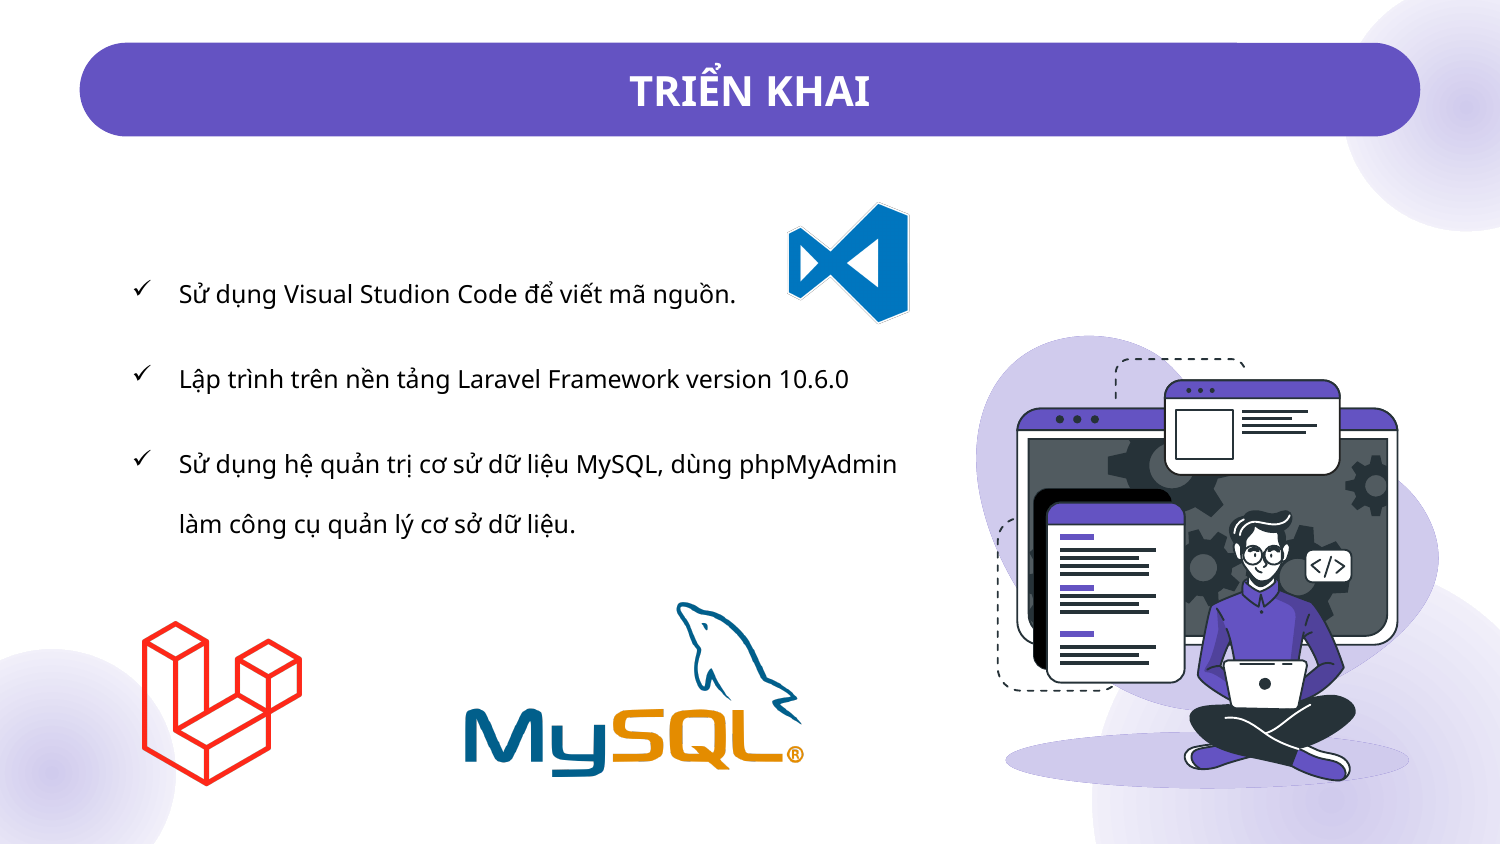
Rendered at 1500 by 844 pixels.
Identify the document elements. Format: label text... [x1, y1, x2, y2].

picture [464, 601, 804, 778]
picture [142, 621, 304, 789]
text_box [964, 335, 1465, 789]
text_box TRIỂN KHAI [79, 42, 1421, 137]
picture [785, 200, 910, 325]
text_box Sử dụng Visual Studion Code để viết mã nguồn. Lập trình trên nền tảng Laravel Framework version 10.6.0 Sử dụng hệ quản trị cơ sử dữ liệu MySQL, dùng phpMyAdmin làm công cụ quản lý cơ sở dữ liệu. [116, 226, 951, 560]
